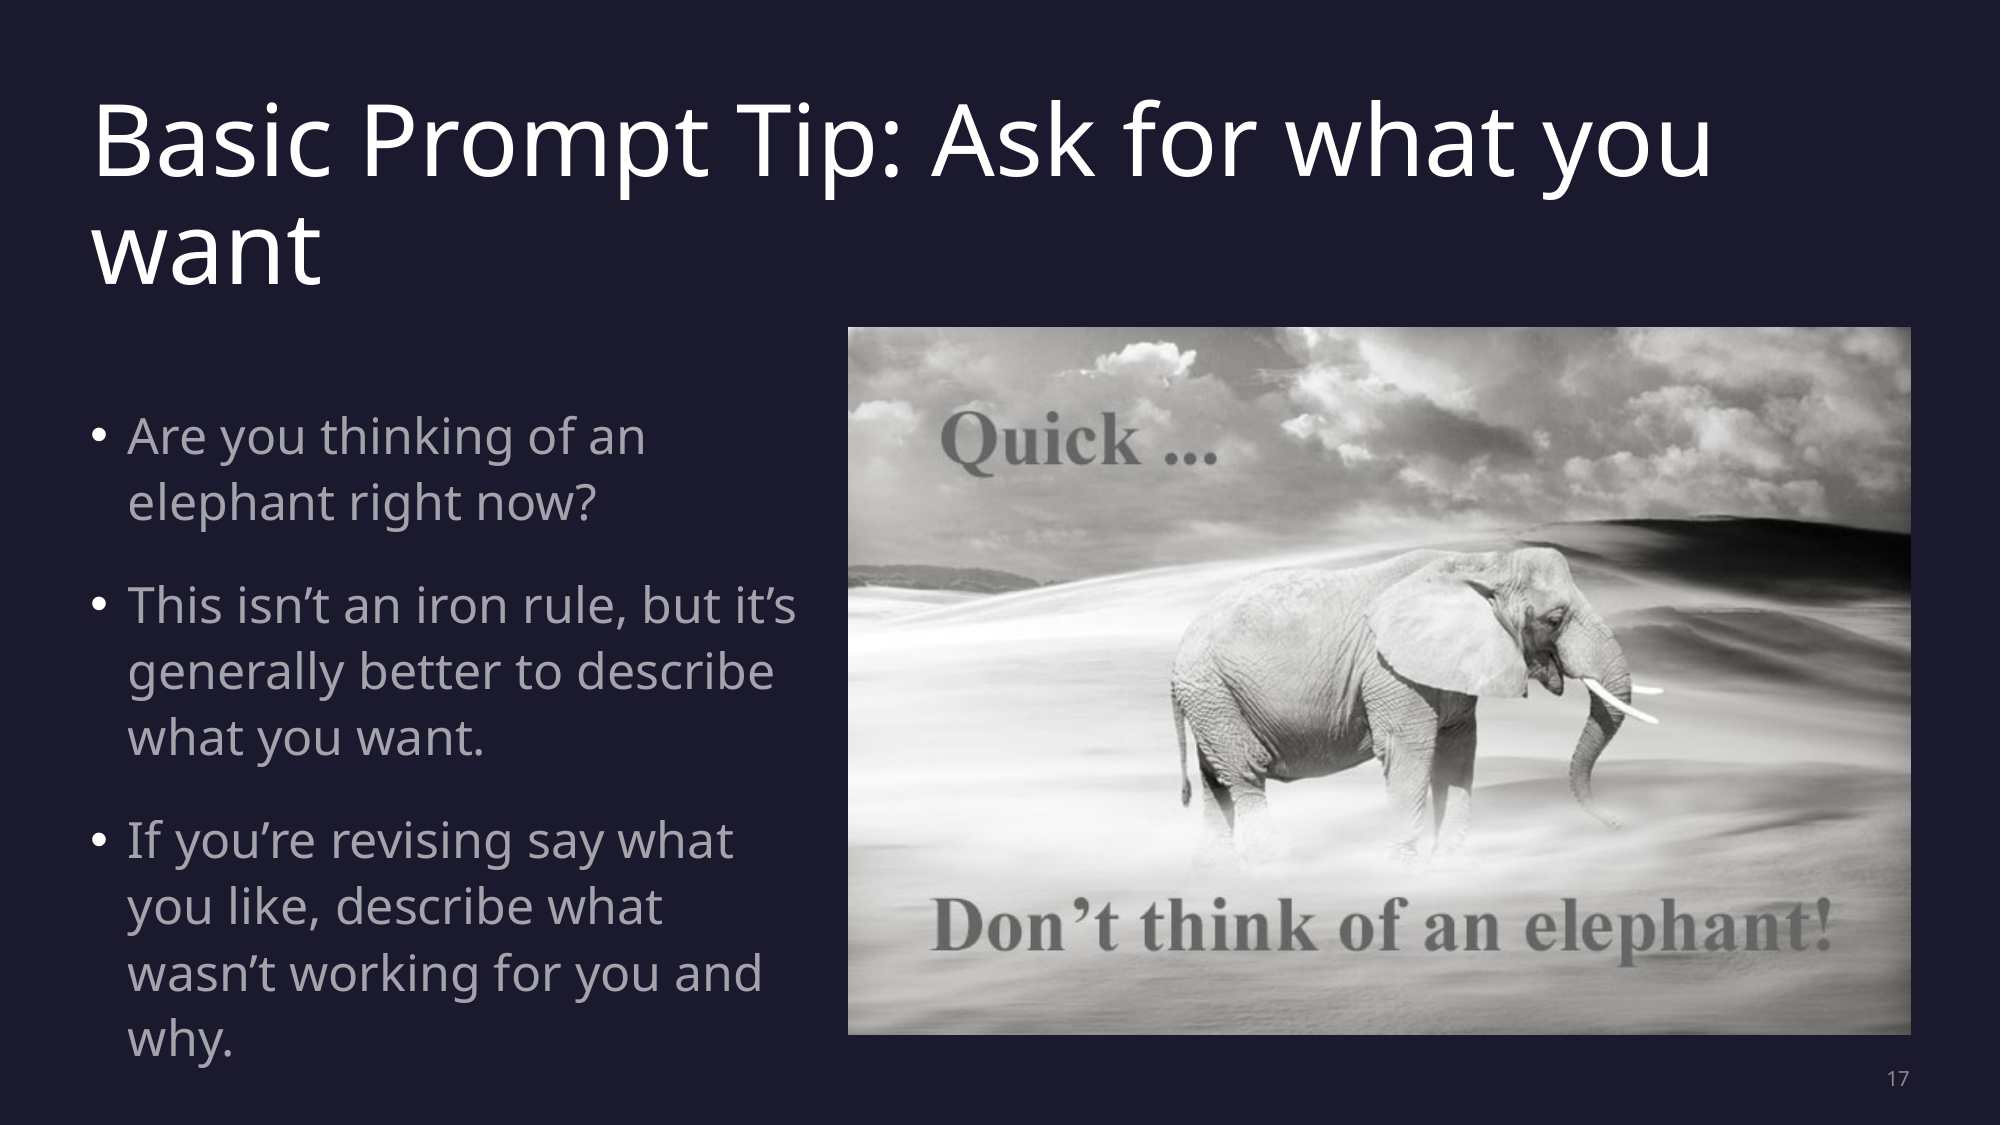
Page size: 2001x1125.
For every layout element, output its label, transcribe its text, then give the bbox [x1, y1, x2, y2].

list Are you thinking of an elephant right now? This isn’t an iron rule, but it’s generally better to describe what you want. If you’re revising say what you like, describe what wasn’t working for you and why. [90, 398, 800, 975]
slide_number 17 [1632, 1067, 1910, 1093]
picture [848, 327, 1911, 1035]
title Basic Prompt Tip: Ask for what you want [90, 90, 1911, 309]
